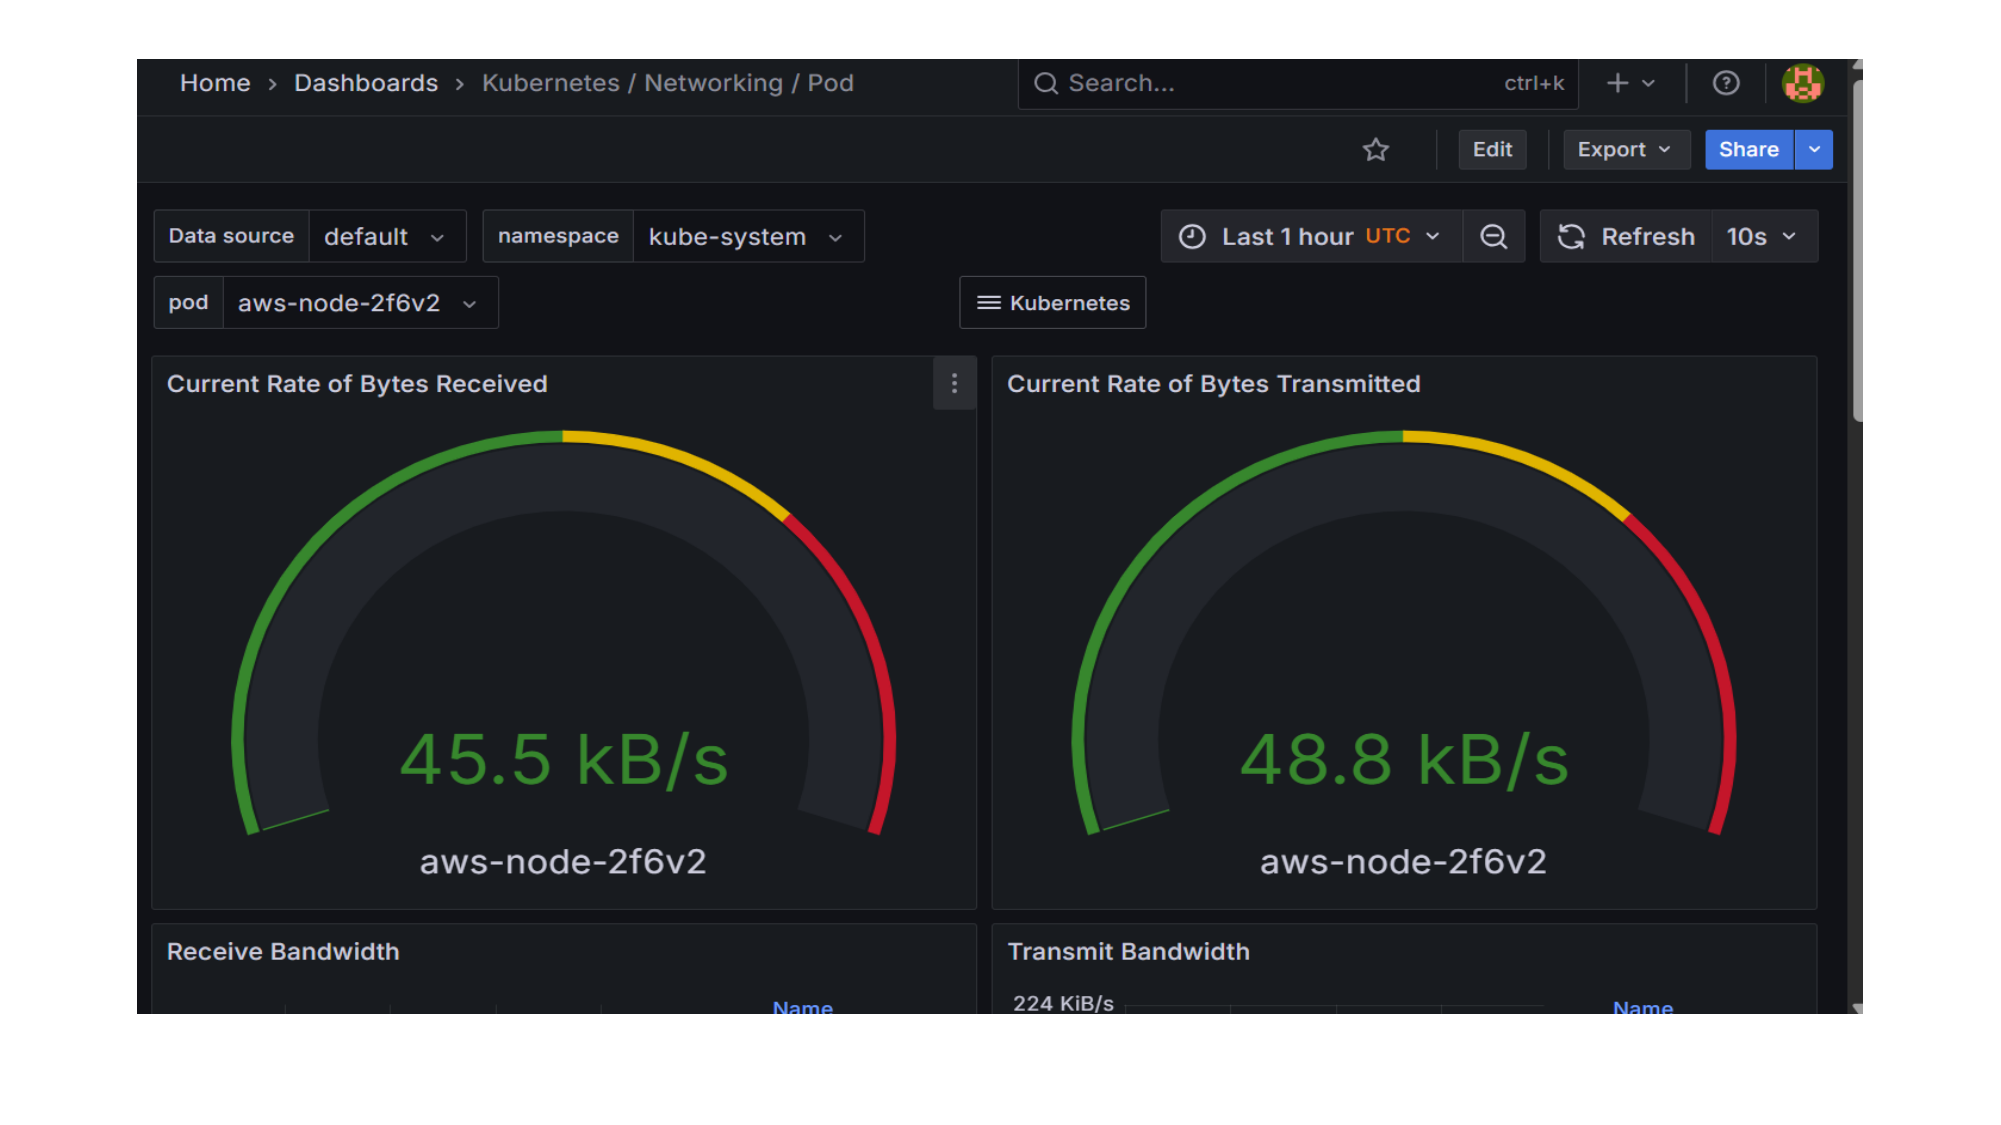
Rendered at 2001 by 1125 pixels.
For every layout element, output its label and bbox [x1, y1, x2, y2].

picture [136, 59, 1863, 1014]
